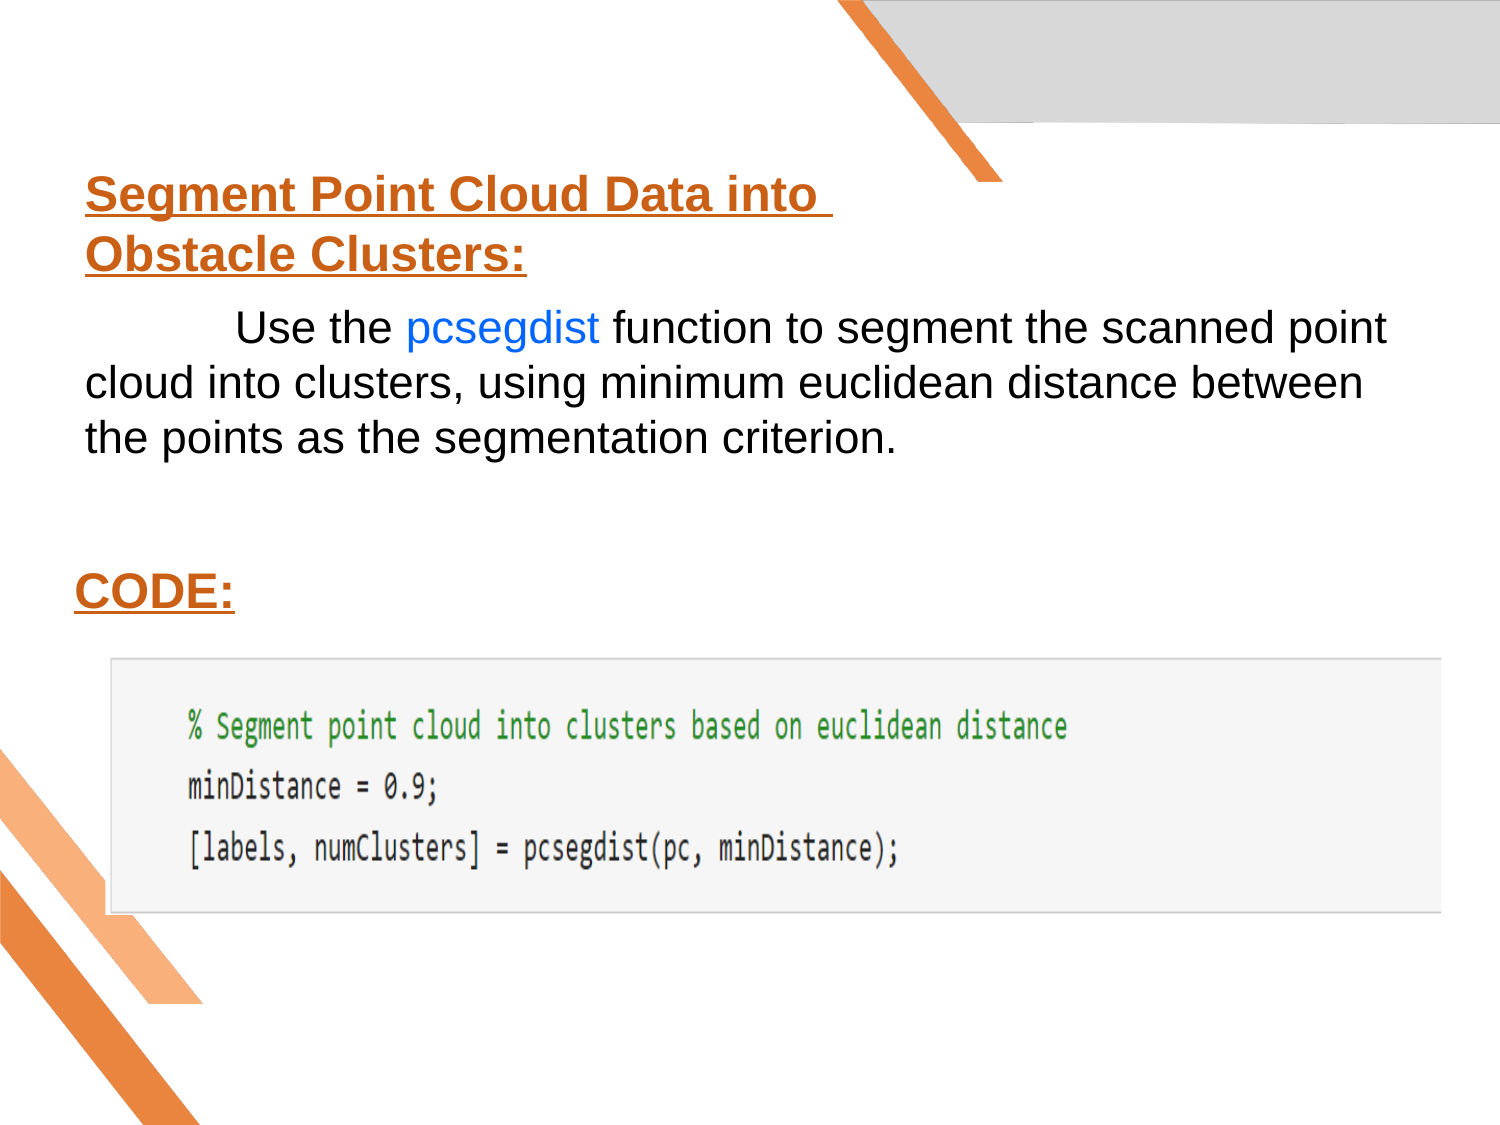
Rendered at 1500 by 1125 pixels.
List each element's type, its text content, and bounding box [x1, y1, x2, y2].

text_box CODE: [59, 550, 251, 626]
picture [837, 0, 1500, 153]
text_box Segment Point Cloud Data into Obstacle Clusters: Use the pcsegdist function to segment the scanned point cloud into clusters, using minimum euclidean distance between the points as the segmentation criterion. [70, 153, 1407, 524]
picture [0, 655, 1442, 1125]
